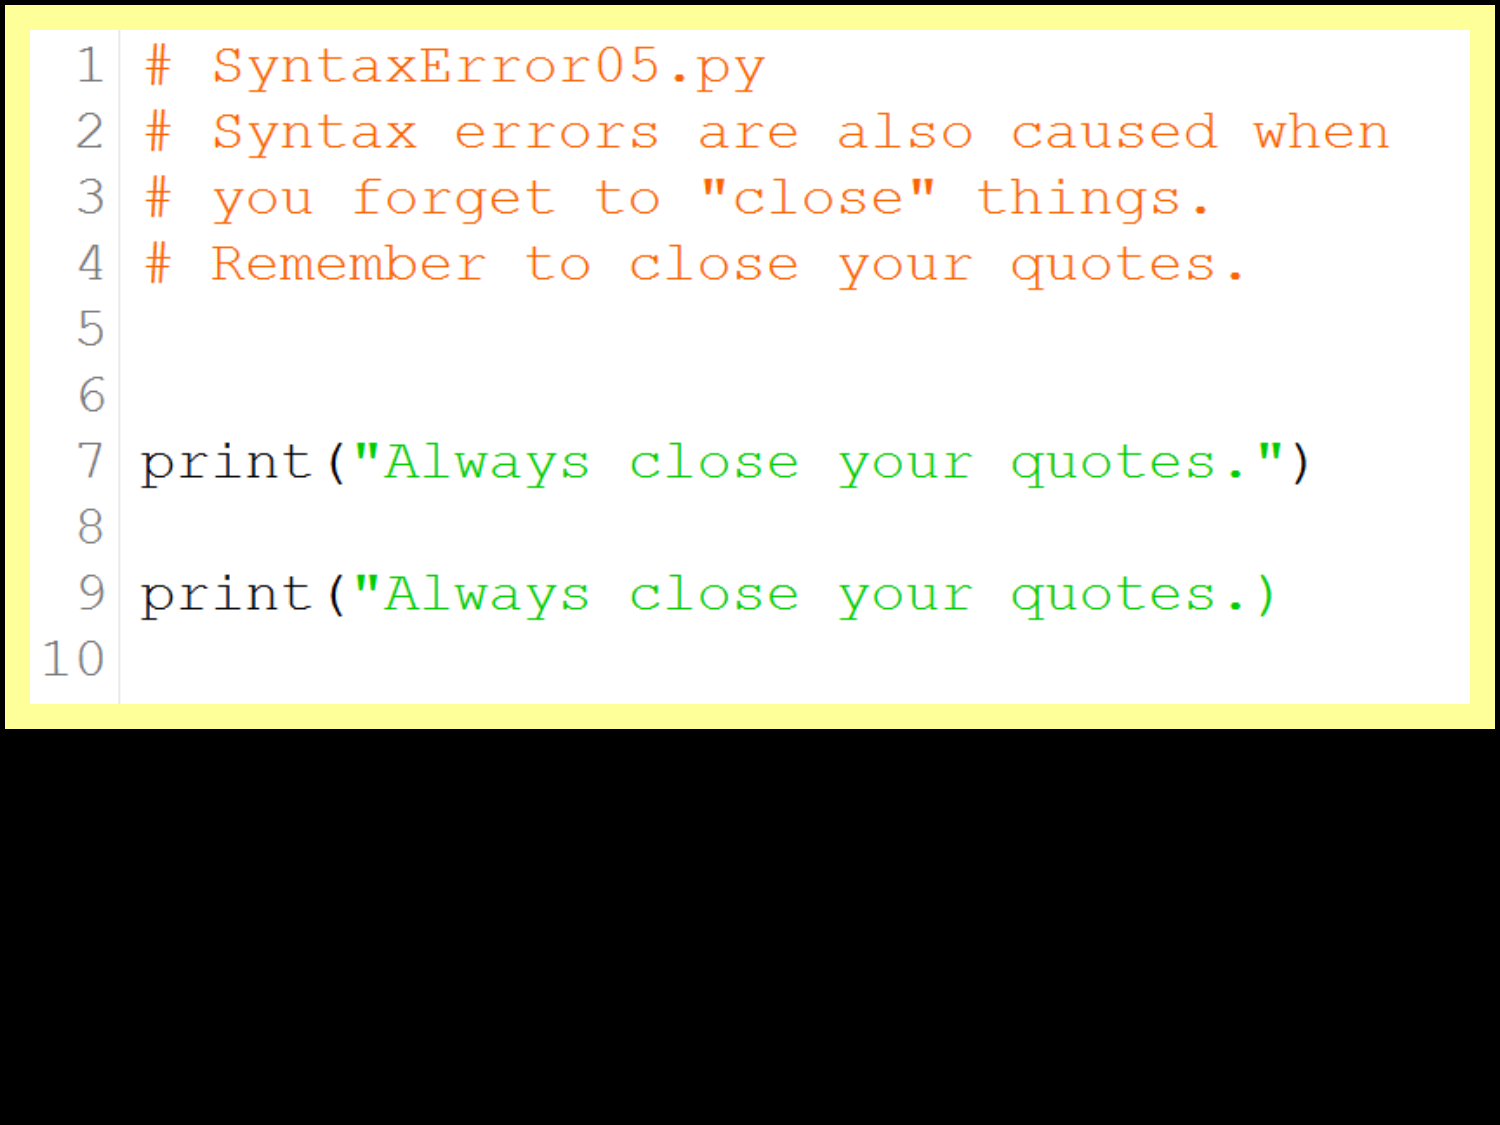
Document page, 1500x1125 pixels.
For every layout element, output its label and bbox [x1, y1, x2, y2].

picture [29, 29, 1471, 704]
